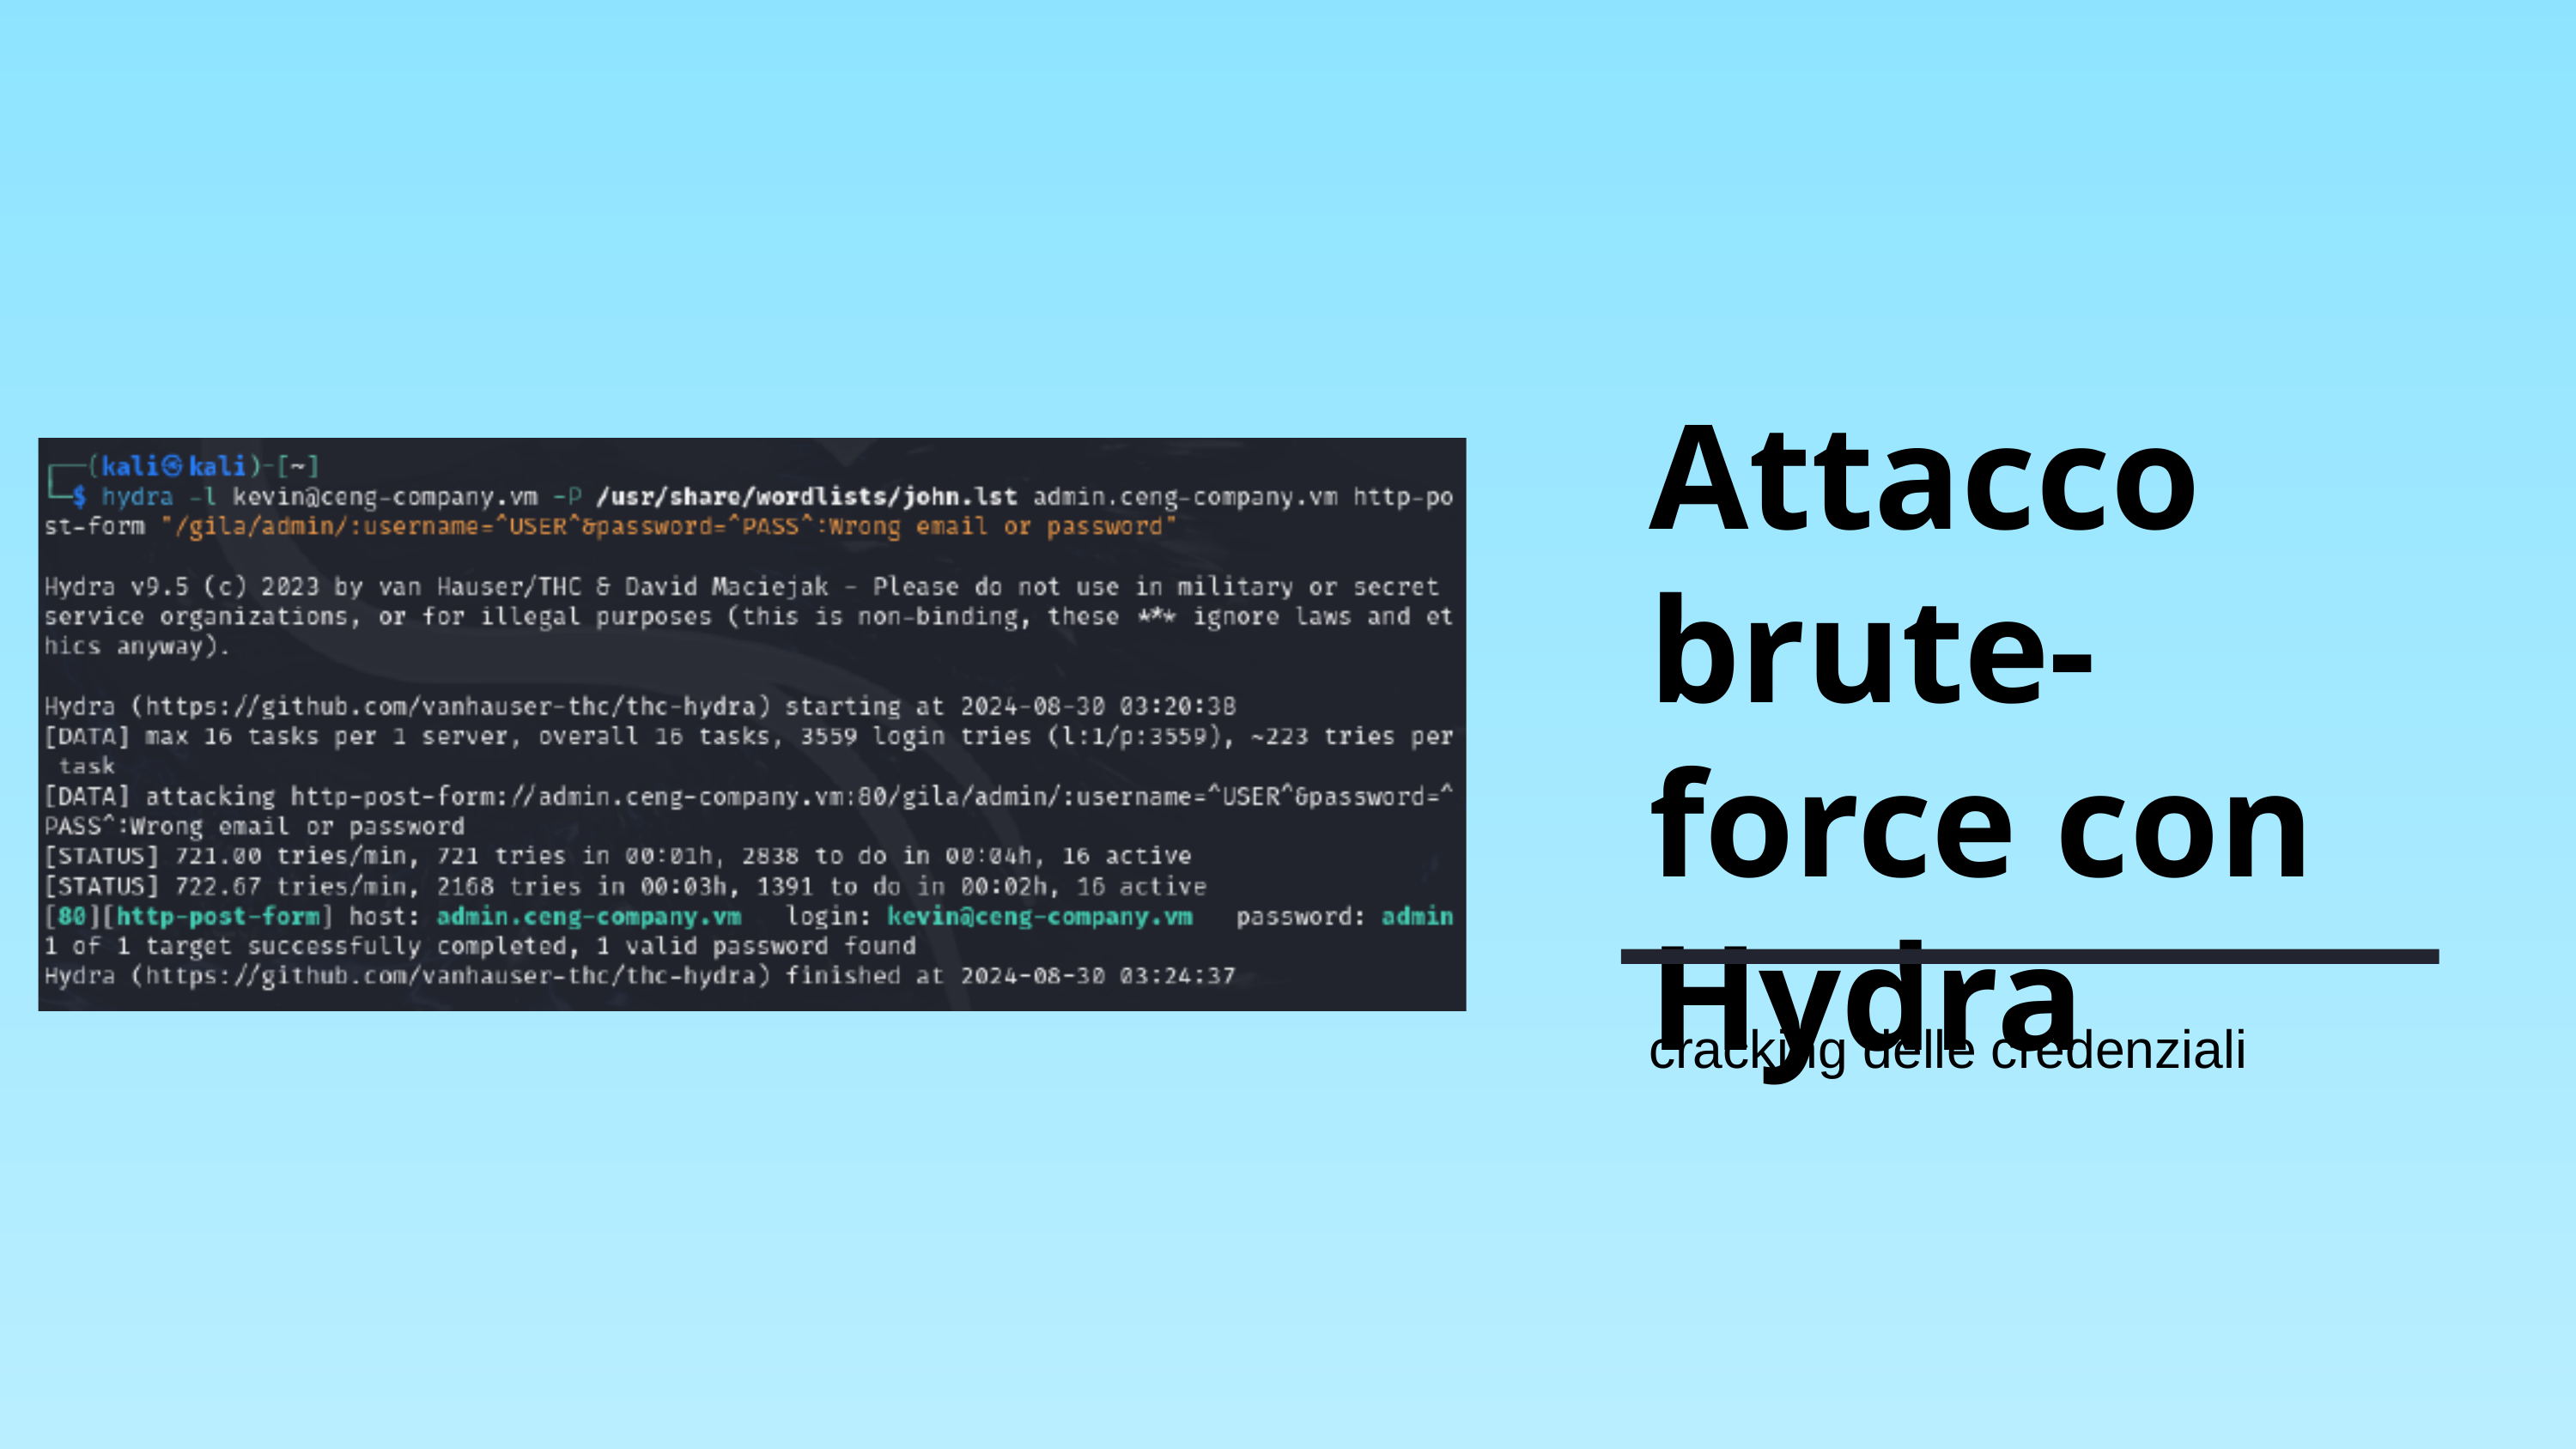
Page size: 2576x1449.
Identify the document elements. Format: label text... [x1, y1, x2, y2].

text_box [38, 438, 1467, 1011]
text_box cracking delle credenziali [1649, 1009, 2432, 1079]
text_box Attacco brute-force con Hydra [1649, 957, 2432, 1009]
text_box Attacco brute-force con Hydra [1649, 384, 2432, 956]
